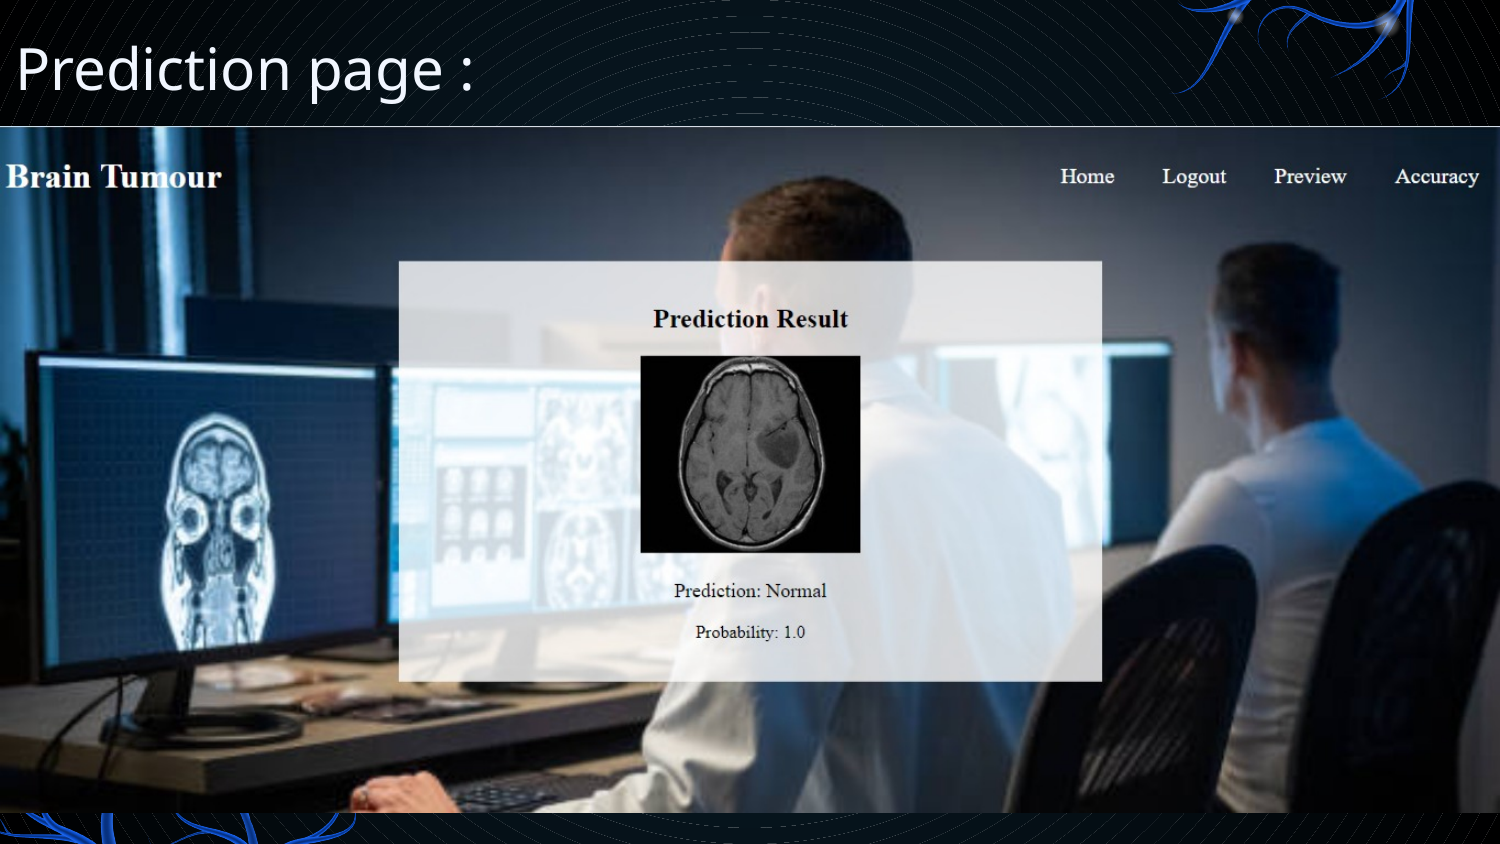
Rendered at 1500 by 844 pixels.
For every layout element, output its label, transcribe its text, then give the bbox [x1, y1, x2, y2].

title Prediction page : [0, 17, 1266, 112]
picture [1137, 0, 1500, 100]
picture [0, 126, 1500, 844]
